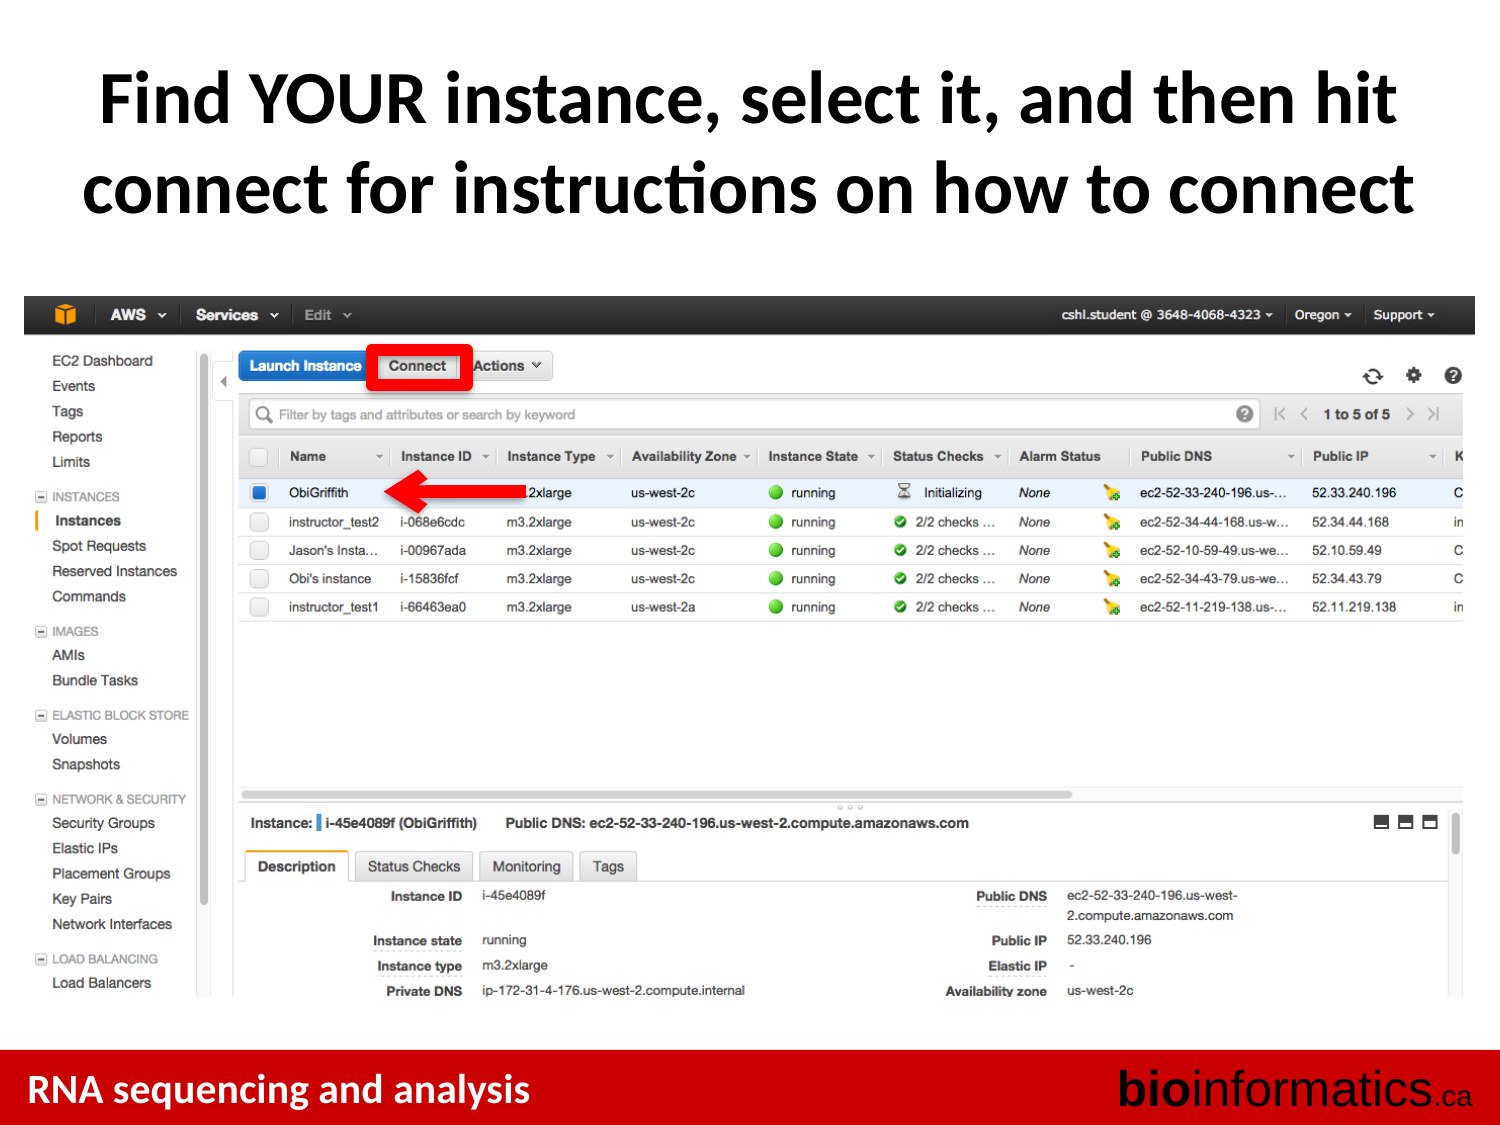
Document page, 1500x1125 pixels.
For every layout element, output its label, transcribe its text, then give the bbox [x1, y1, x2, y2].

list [24, 262, 1476, 1038]
title Find YOUR instance, select it, and then hit connect for instructions on how to connect [24, 45, 1475, 233]
